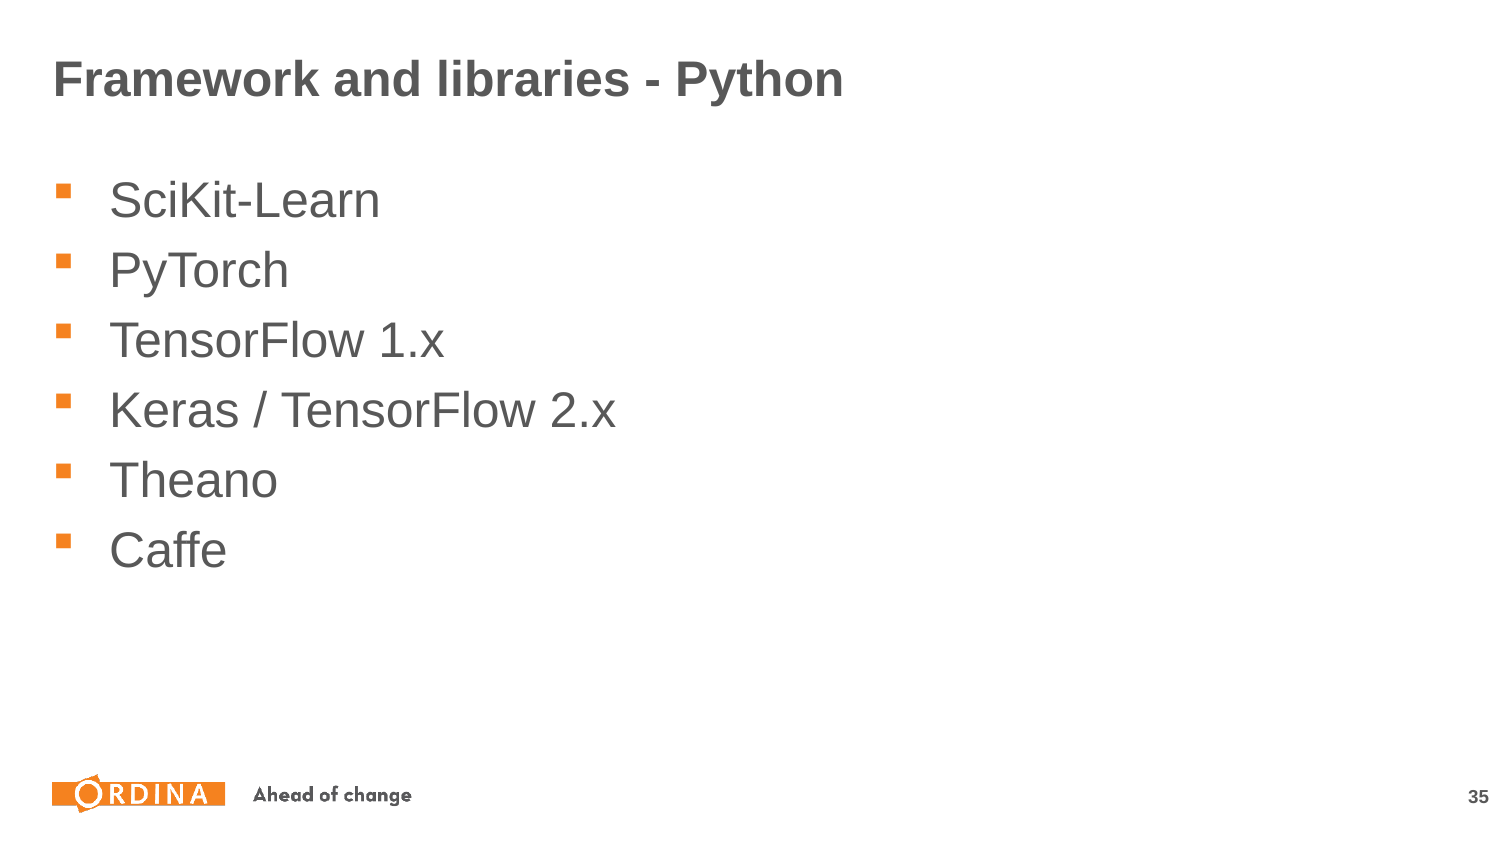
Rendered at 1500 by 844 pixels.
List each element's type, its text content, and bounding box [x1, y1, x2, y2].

list SciKit-Learn PyTorch TensorFlow 1.x Keras / TensorFlow 2.x Theano Caffe [52, 167, 1450, 725]
picture [52, 774, 412, 813]
title Framework and libraries - Python [52, 46, 1450, 119]
